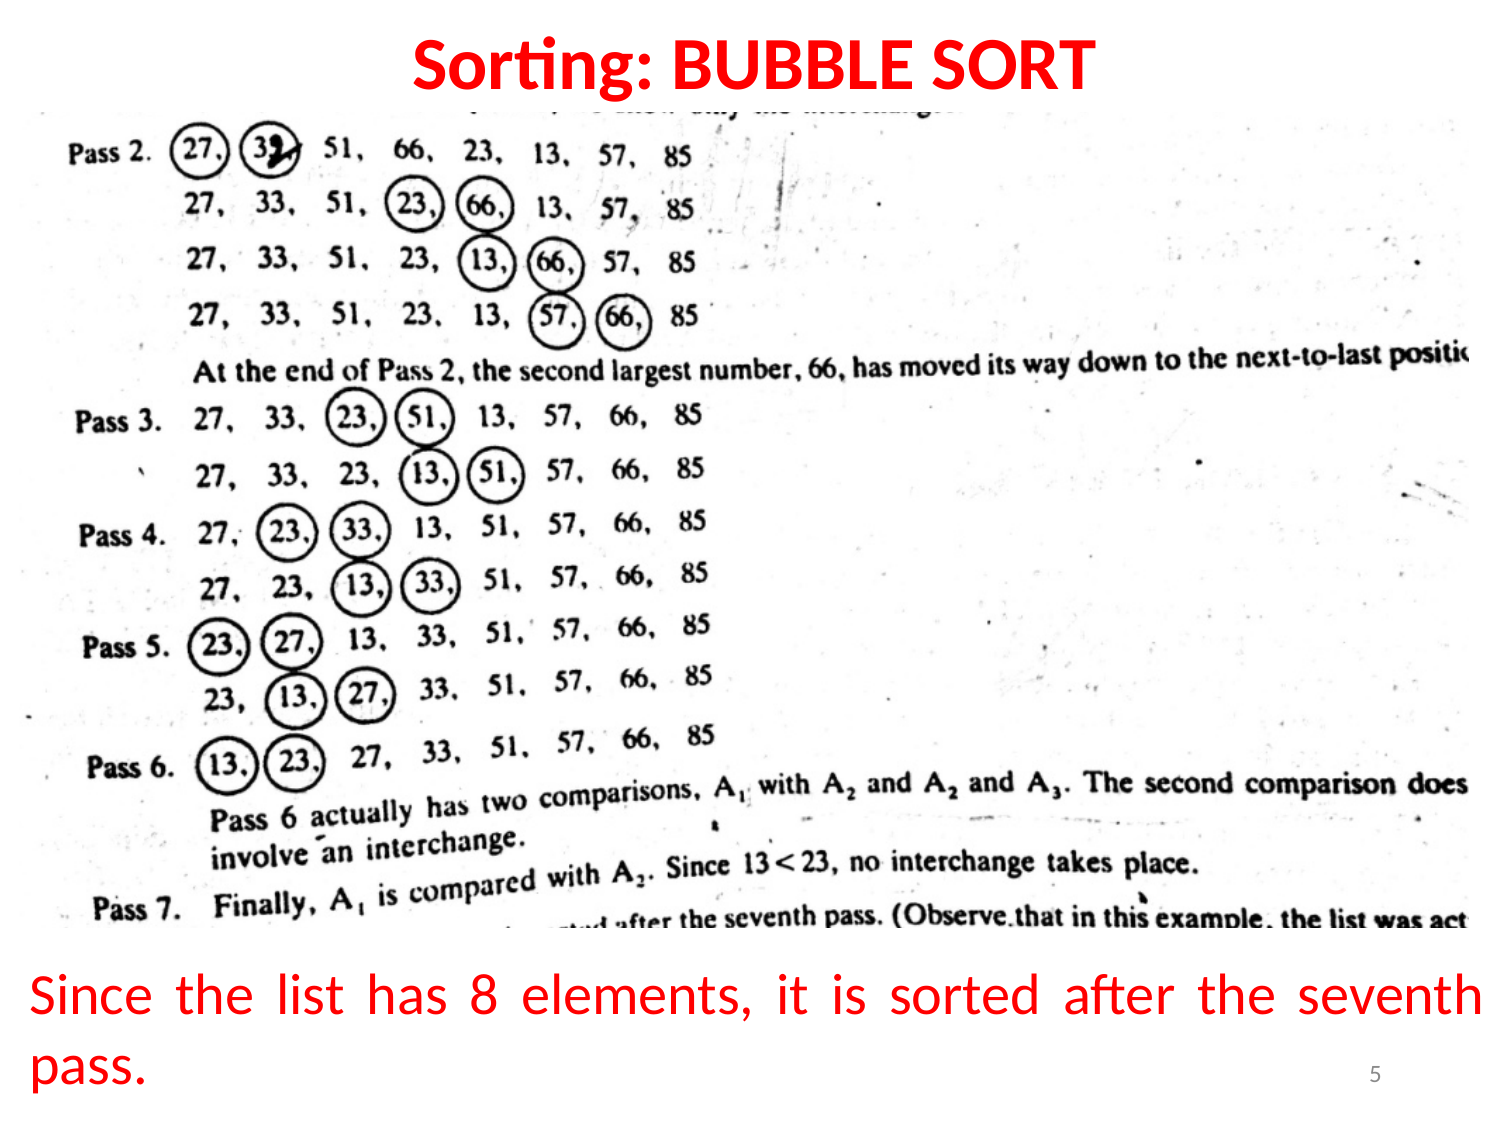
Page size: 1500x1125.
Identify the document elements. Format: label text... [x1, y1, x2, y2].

text_box Sorting: BUBBLE SORT [157, 7, 1353, 111]
slide_number 5 [1059, 1042, 1397, 1103]
text_box Since the list has 8 elements, it is sorted after the seventh pass. [14, 948, 1500, 1104]
picture [19, 111, 1469, 928]
